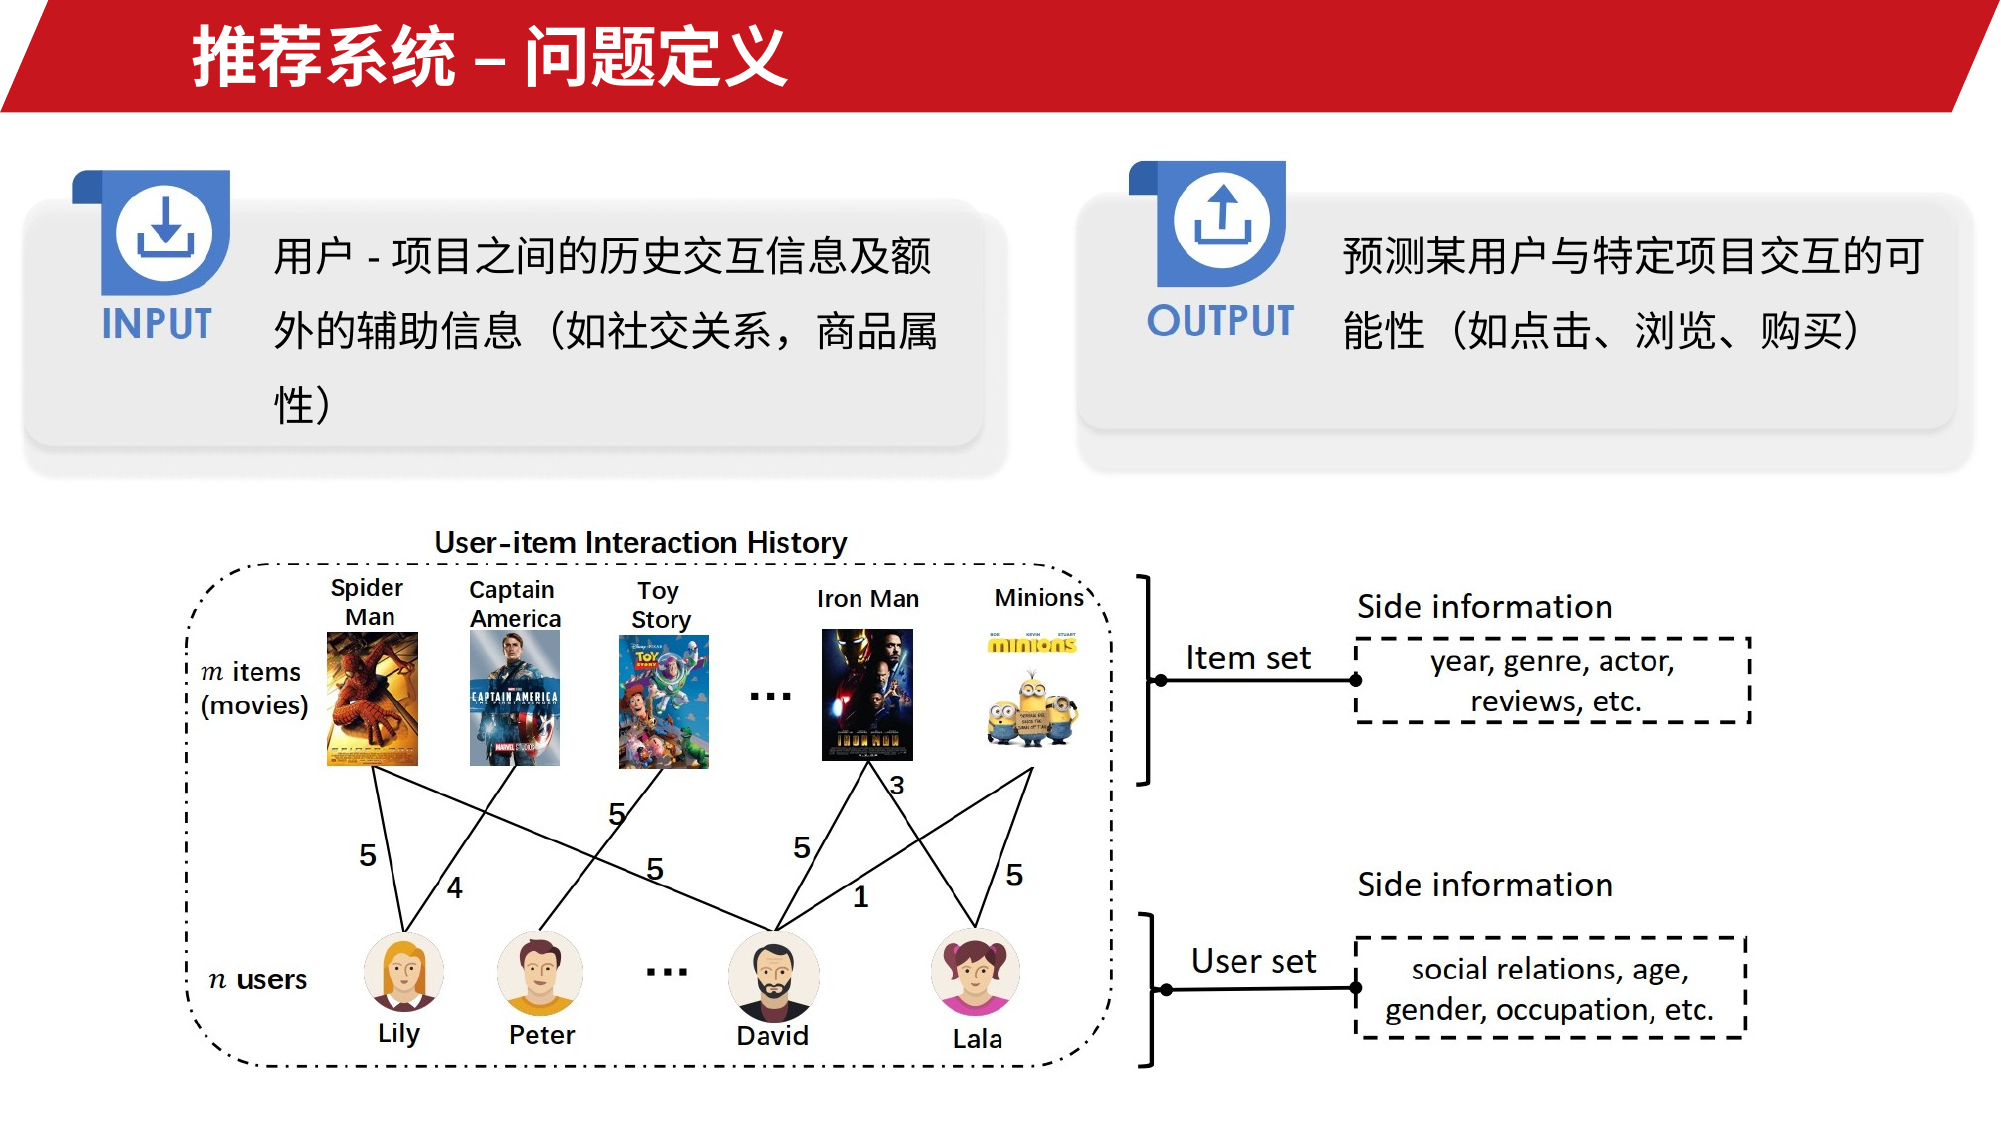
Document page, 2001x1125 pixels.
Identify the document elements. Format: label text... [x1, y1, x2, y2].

title 推荐系统 – 问题定义 [189, 12, 801, 149]
picture [19, 150, 1981, 1070]
